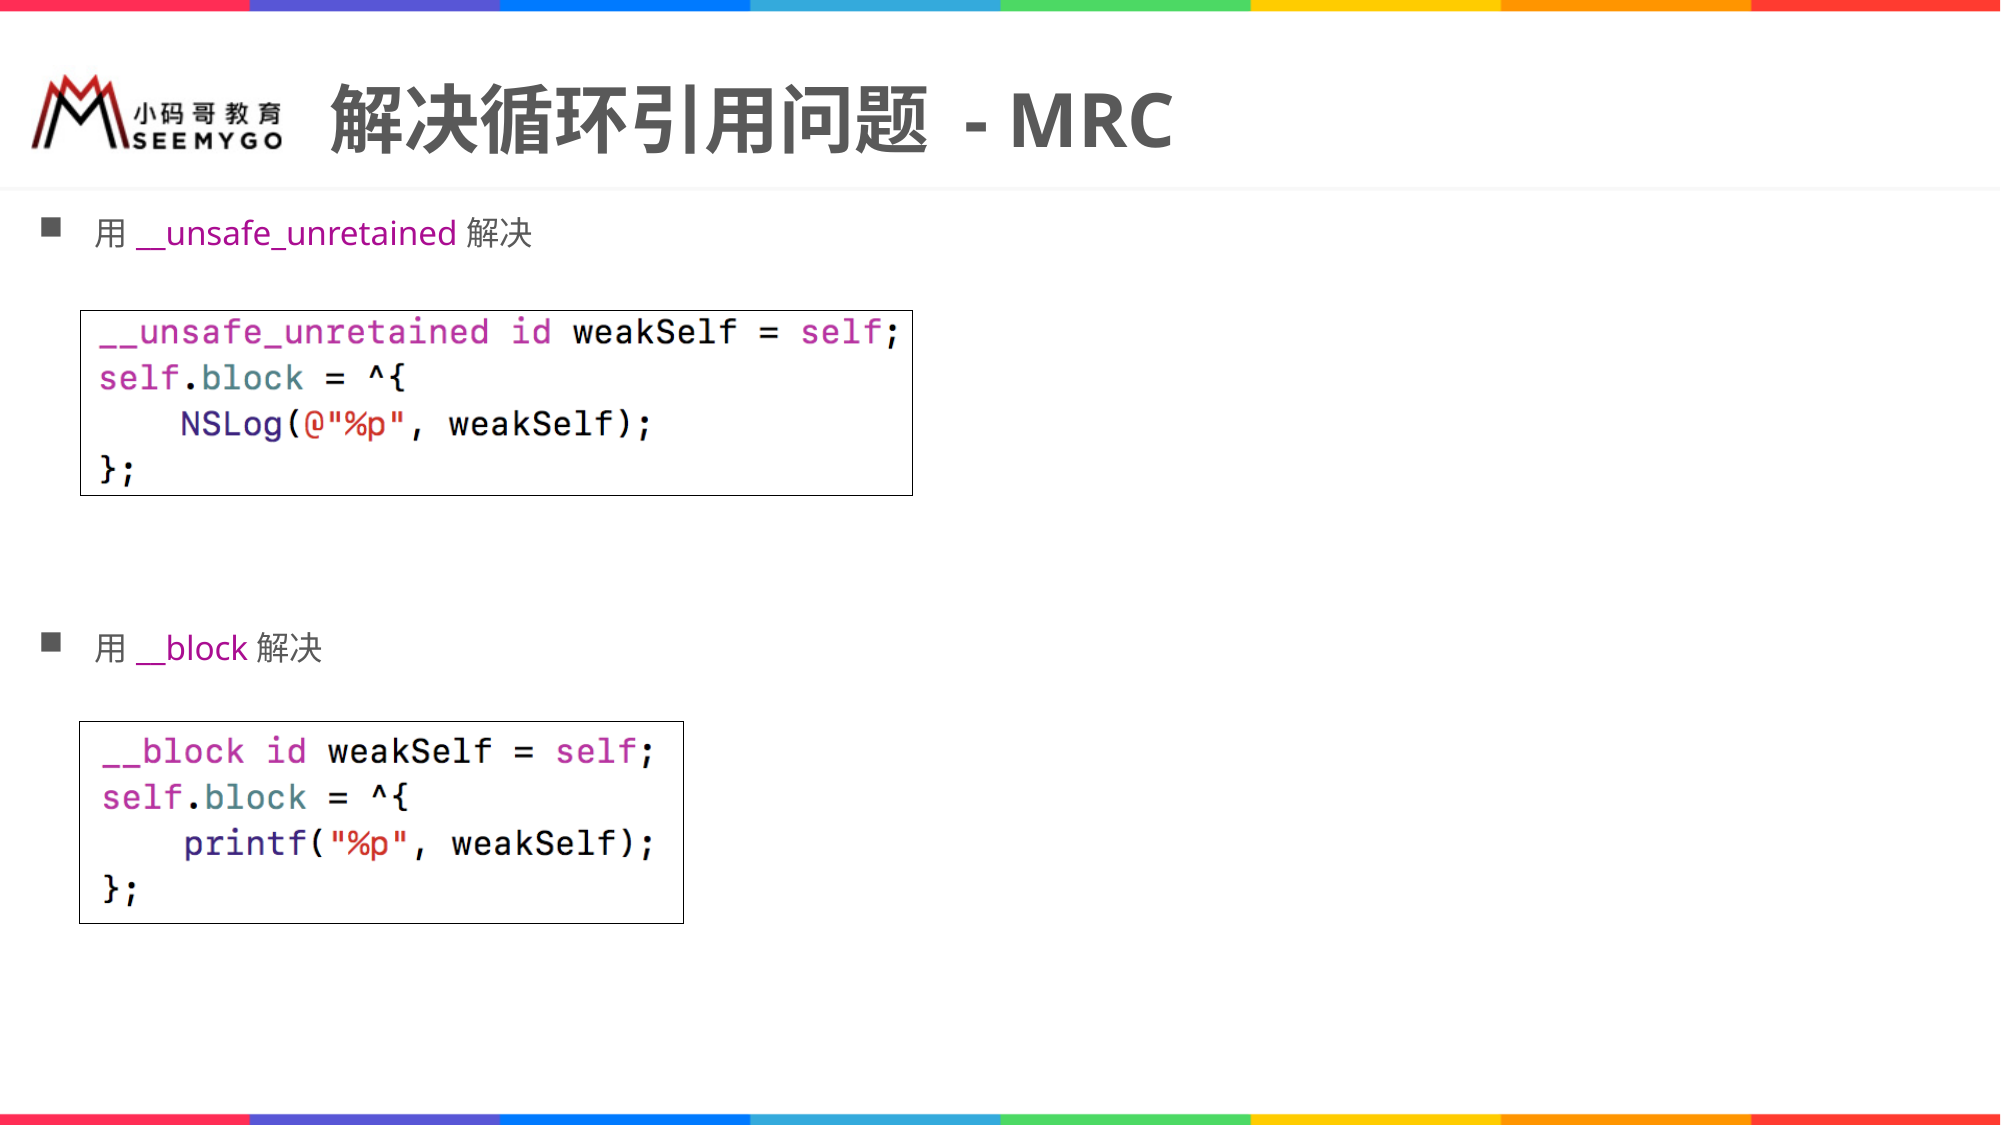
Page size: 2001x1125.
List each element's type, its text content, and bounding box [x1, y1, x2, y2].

title 解决循环引用问题 - MRC [314, 64, 1968, 182]
text_box 用__block解决 [23, 613, 511, 678]
text_box 用__unsafe_unretained解决 [23, 198, 808, 262]
picture [0, 0, 2001, 1125]
